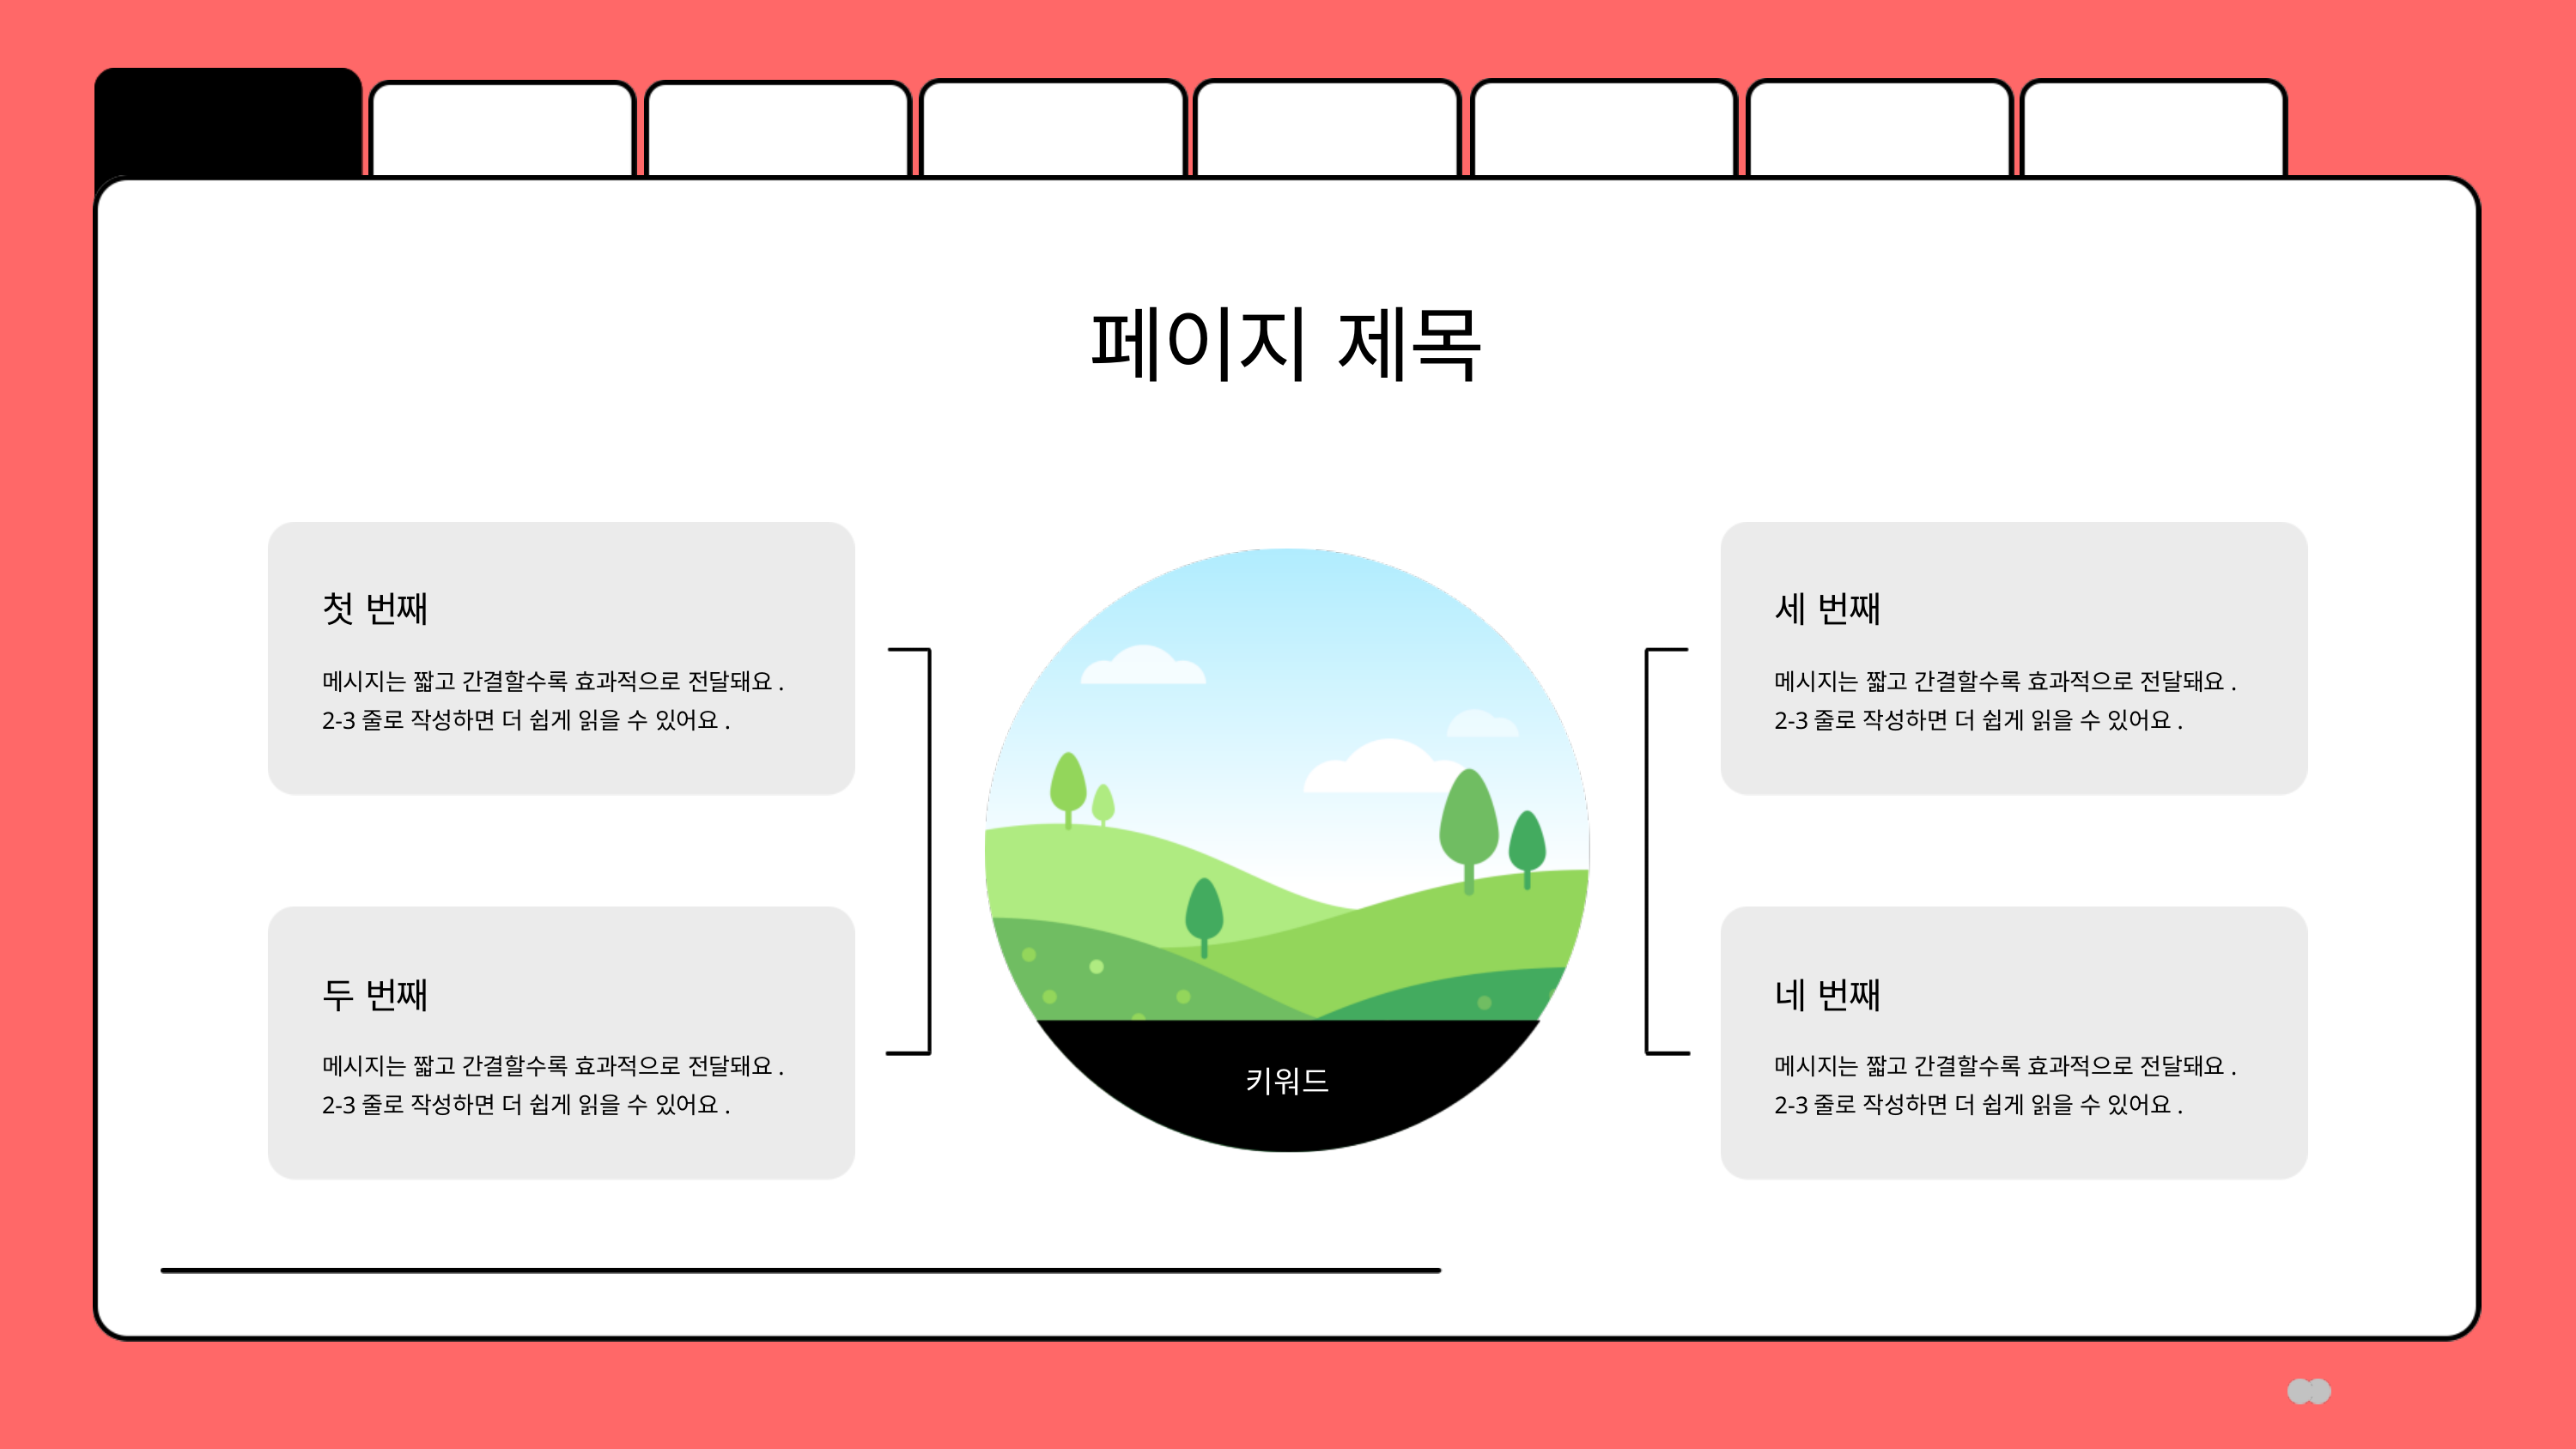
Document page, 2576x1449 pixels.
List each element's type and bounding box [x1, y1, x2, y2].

picture [2287, 1378, 2331, 1404]
picture [92, 67, 2482, 1342]
